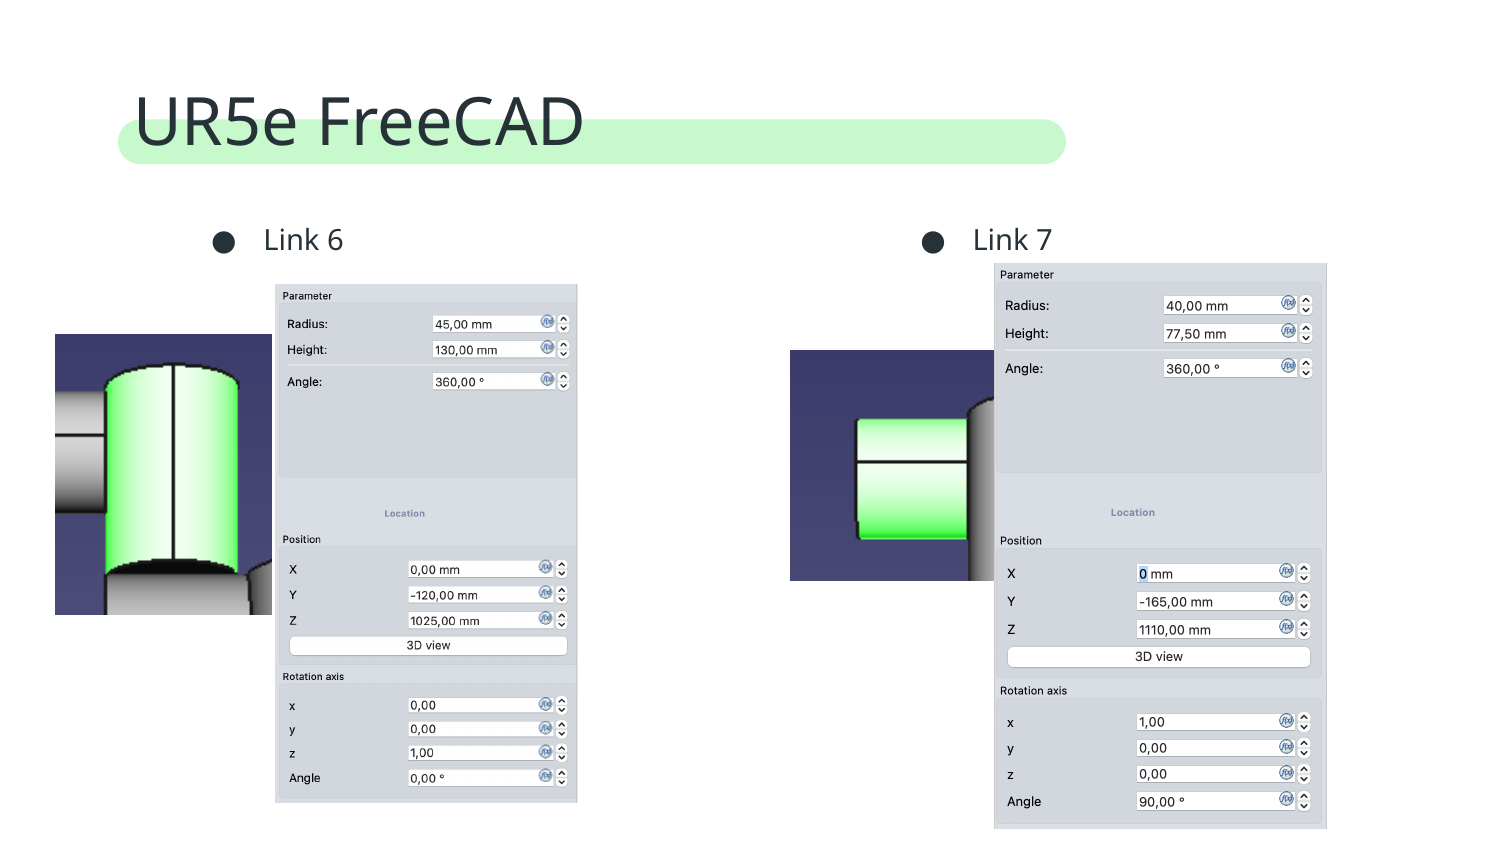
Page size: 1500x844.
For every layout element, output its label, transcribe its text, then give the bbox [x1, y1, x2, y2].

picture [275, 284, 578, 804]
picture [55, 333, 273, 615]
title UR5e FreeCAD [118, 63, 1382, 165]
picture [790, 263, 1327, 829]
text_box Link 6 [173, 206, 673, 524]
text_box Link 7 [882, 206, 1382, 524]
